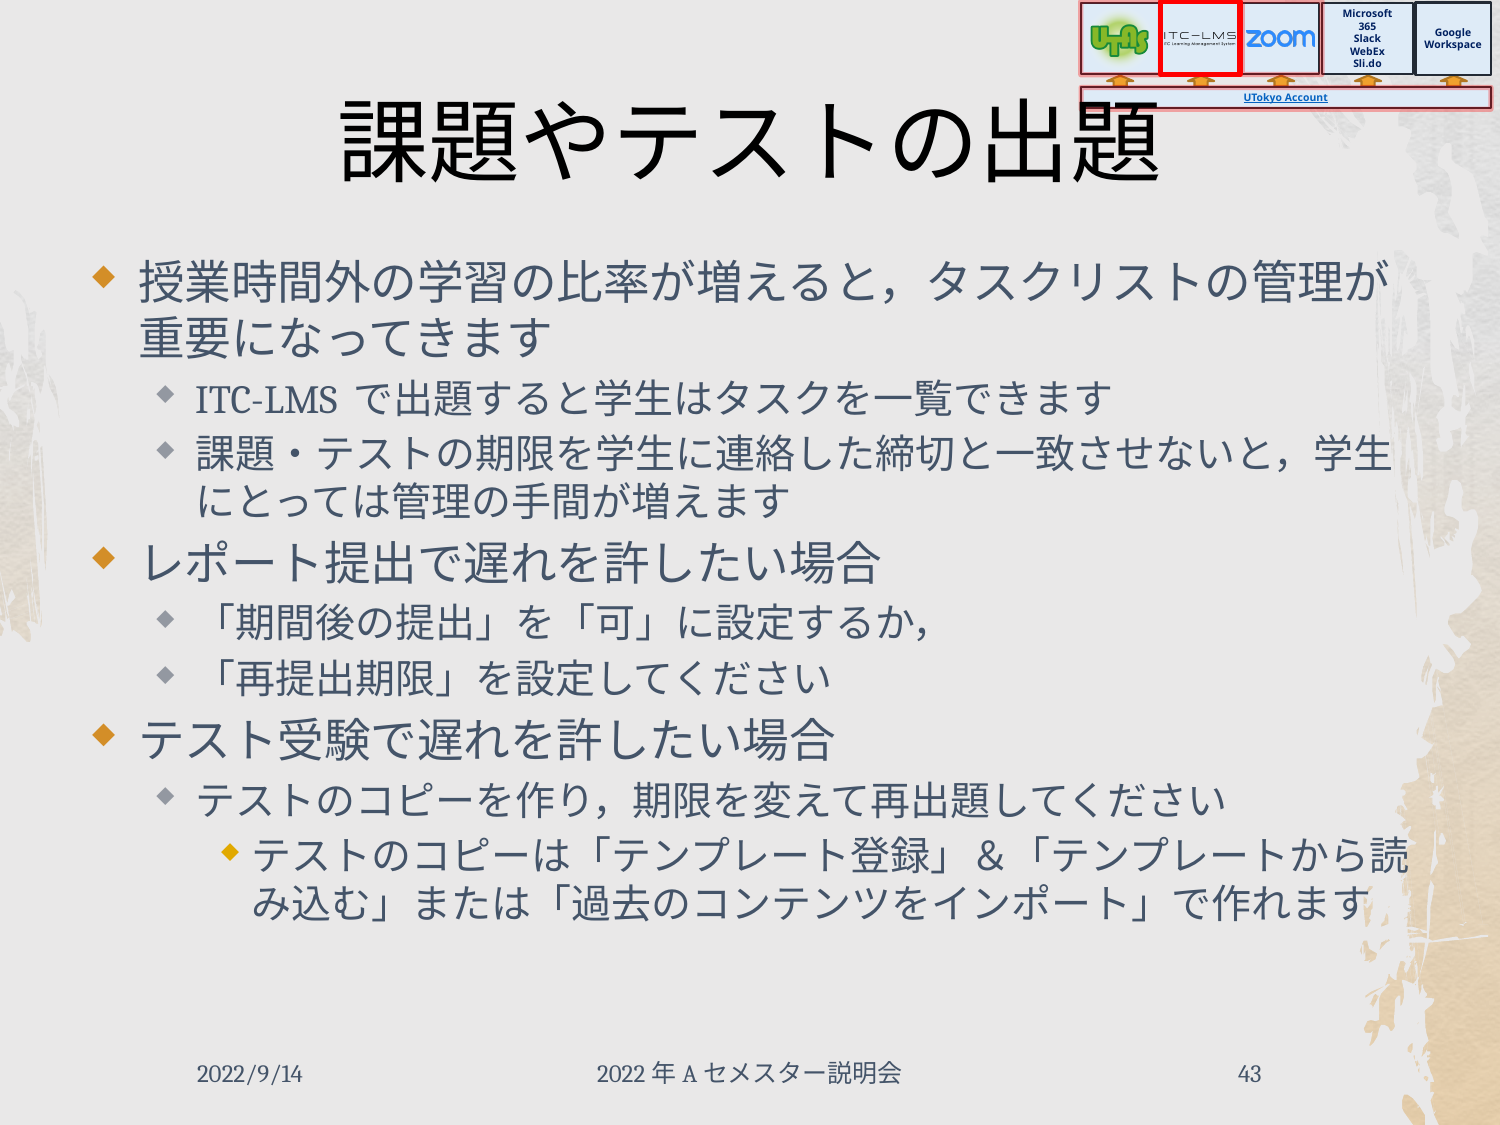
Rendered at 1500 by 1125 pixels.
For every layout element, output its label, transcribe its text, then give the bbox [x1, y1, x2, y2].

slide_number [75, 1042, 425, 1103]
slide_number 43 [1074, 1042, 1425, 1103]
footer 2022年Aセメスター説明会 [512, 1042, 988, 1103]
title 課題やテストの出題 [75, 45, 1425, 233]
list 授業時間外の学習の比率が増えると，タスクリストの管理が重要になってきます ITC-LMS で出題すると学生はタスクを一覧できます 課題・テストの期限を学生に連絡した締切と一致させないと，学生にとっては管理の手間が増えます レポート提出で遅れを許したい場合 「期間後の提出」を「可」に設定するか， 「再提出期限」を設定してください テスト受験で遅れを許したい場合 テストのコピーを作り，期限を変えて再出題してください テストのコピーは「テンプレート登録」＆「テンプレートから読み込む」または「過去のコンテンツをインポート」で作れます [75, 246, 1425, 989]
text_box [1080, 2, 1492, 109]
